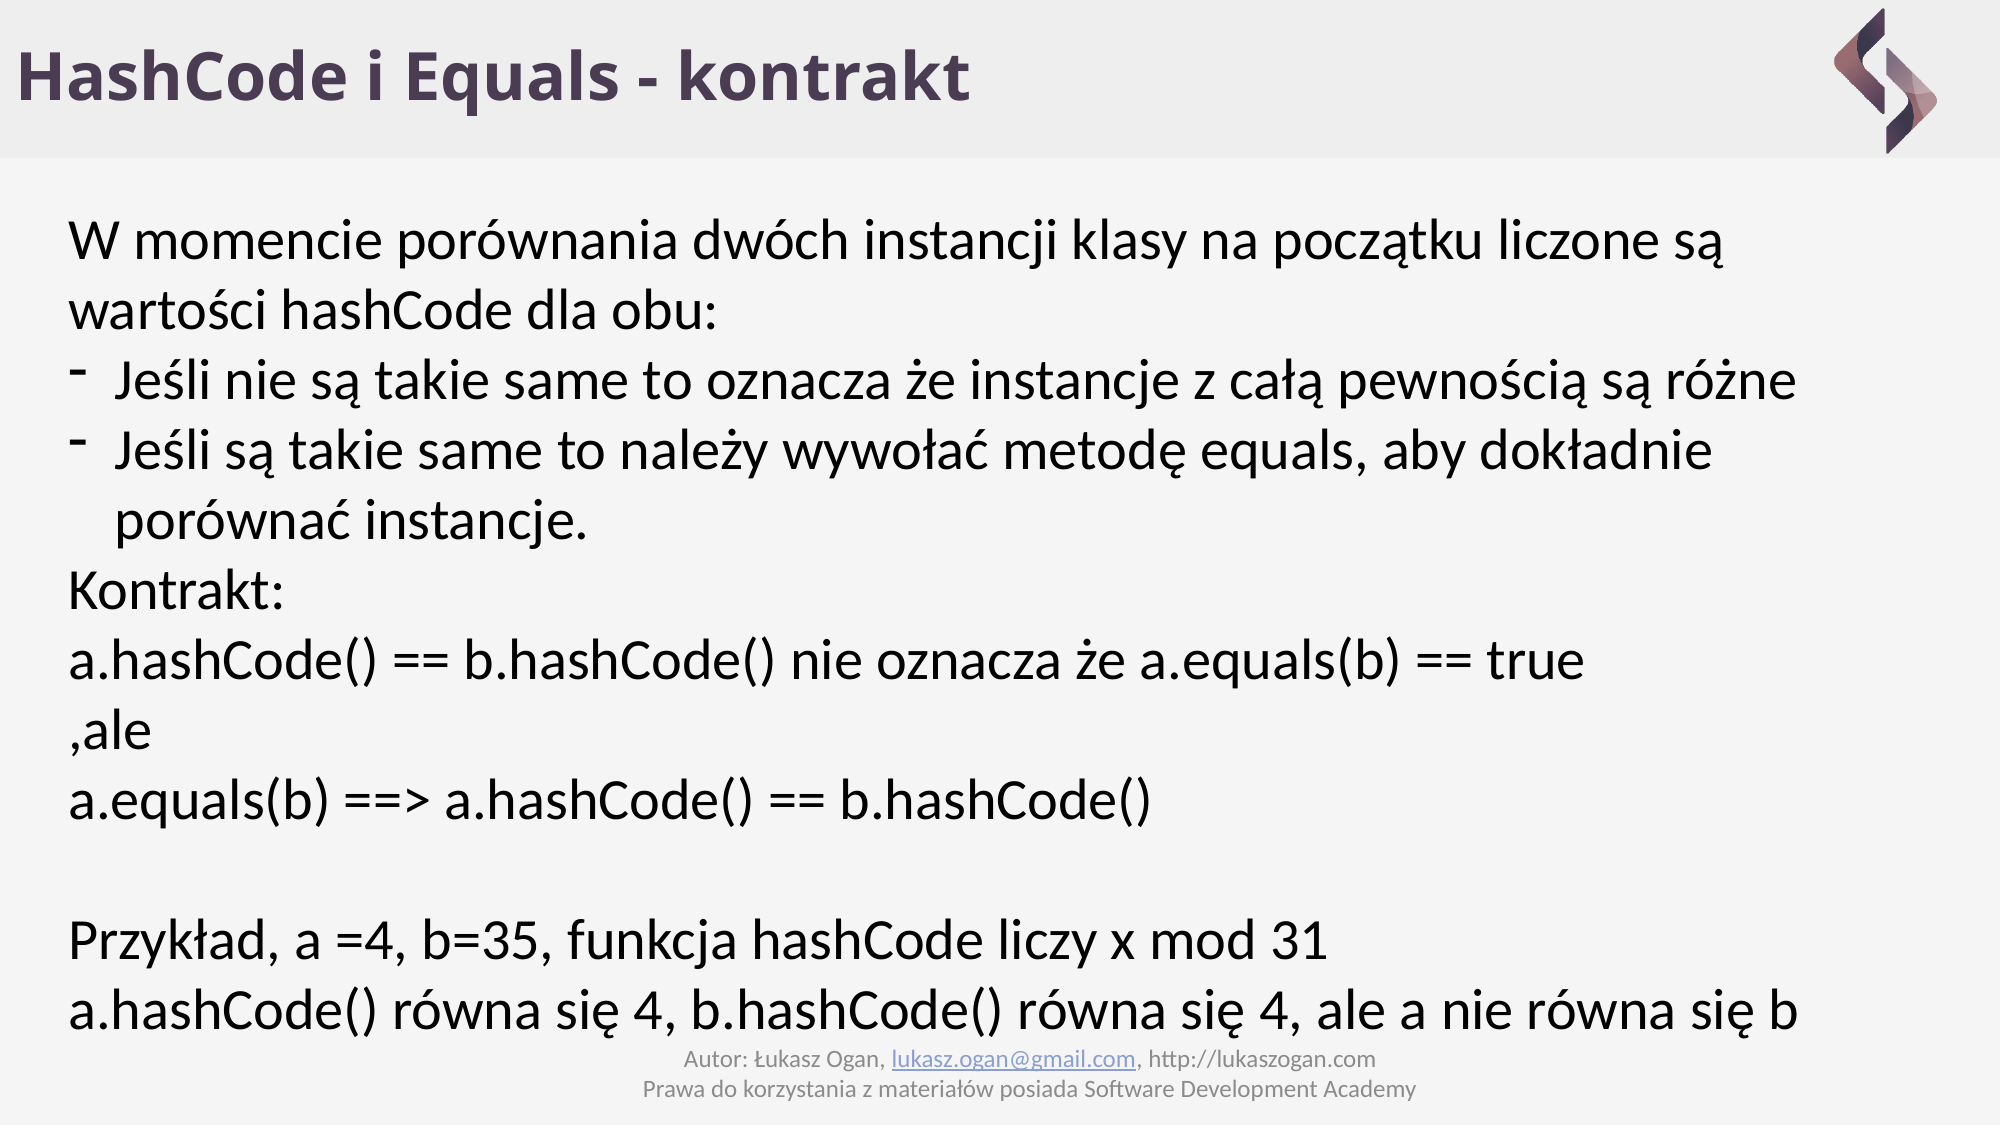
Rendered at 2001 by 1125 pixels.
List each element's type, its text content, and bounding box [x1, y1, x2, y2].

text_box W momencie porównania dwóch instancji klasy na początku liczone są wartości hashCode dla obu: Jeśli nie są takie same to oznacza że instancje z całą pewnością są różne Jeśli są takie same to należy wywołać metodę equals, aby dokładnie porównać instancje. Kontrakt: a.hashCode() == b.hashCode() nie oznacza że a.equals(b) == true ,ale a.equals(b) ==> a.hashCode() == b.hashCode() Przykład, a =4, b=35, funkcja hashCode liczy x mod 31 a.hashCode() równa się 4, b.hashCode() równa się 4, ale a nie równa się b [53, 193, 1951, 1094]
title HashCode i Equals - kontrakt [0, 0, 1788, 158]
footer Autor: Łukasz Ogan, lukasz.ogan@gmail.com, http://lukaszogan.com Prawa do korzystania z materiałów posiada Software Development Academy [556, 1042, 1505, 1103]
picture [1787, 0, 2001, 166]
